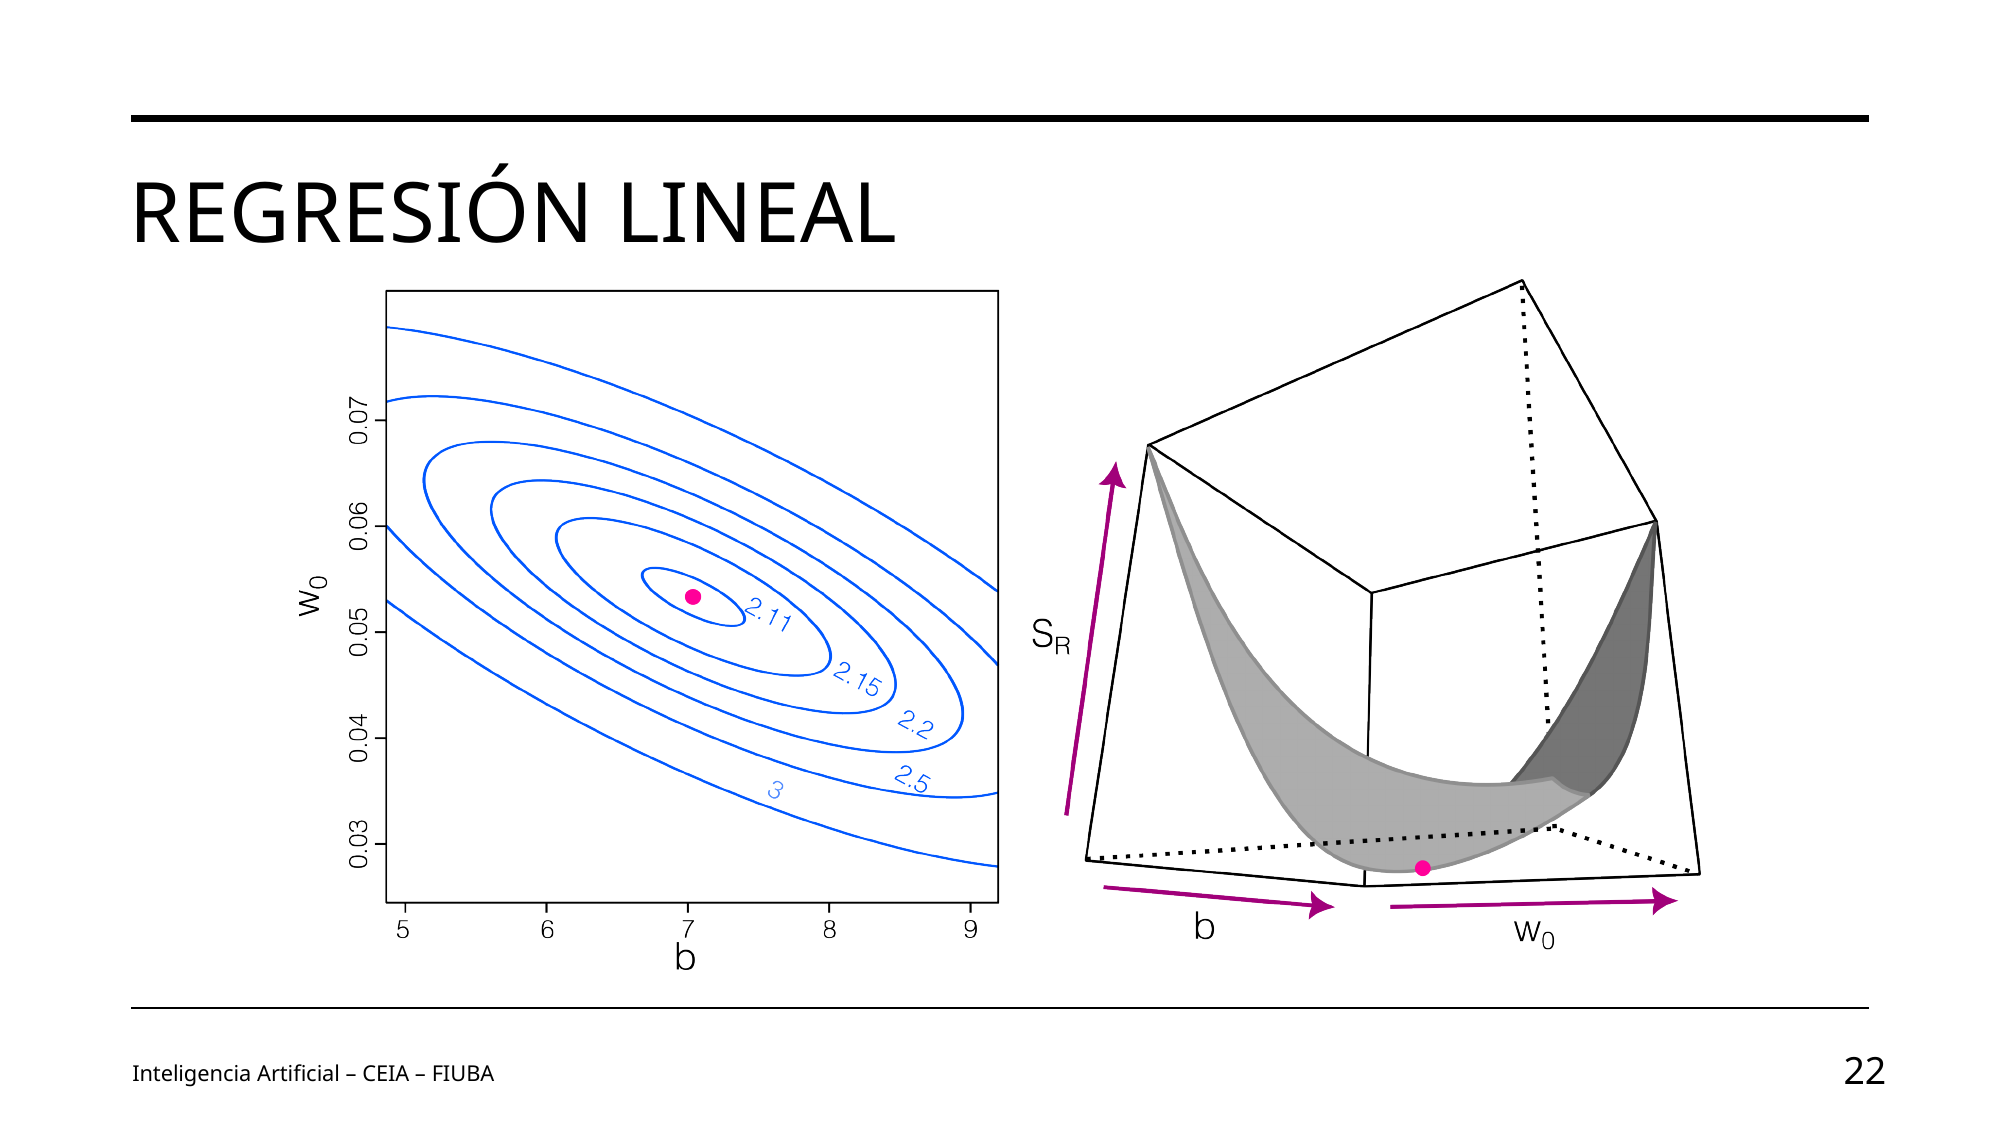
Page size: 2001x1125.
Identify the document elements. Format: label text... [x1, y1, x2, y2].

title Regresión Lineal [114, 151, 1869, 290]
picture [299, 279, 1701, 970]
footer Inteligencia Artificial – CEIA – FIUBA [117, 1042, 862, 1103]
slide_number 22 [1791, 1042, 1902, 1103]
